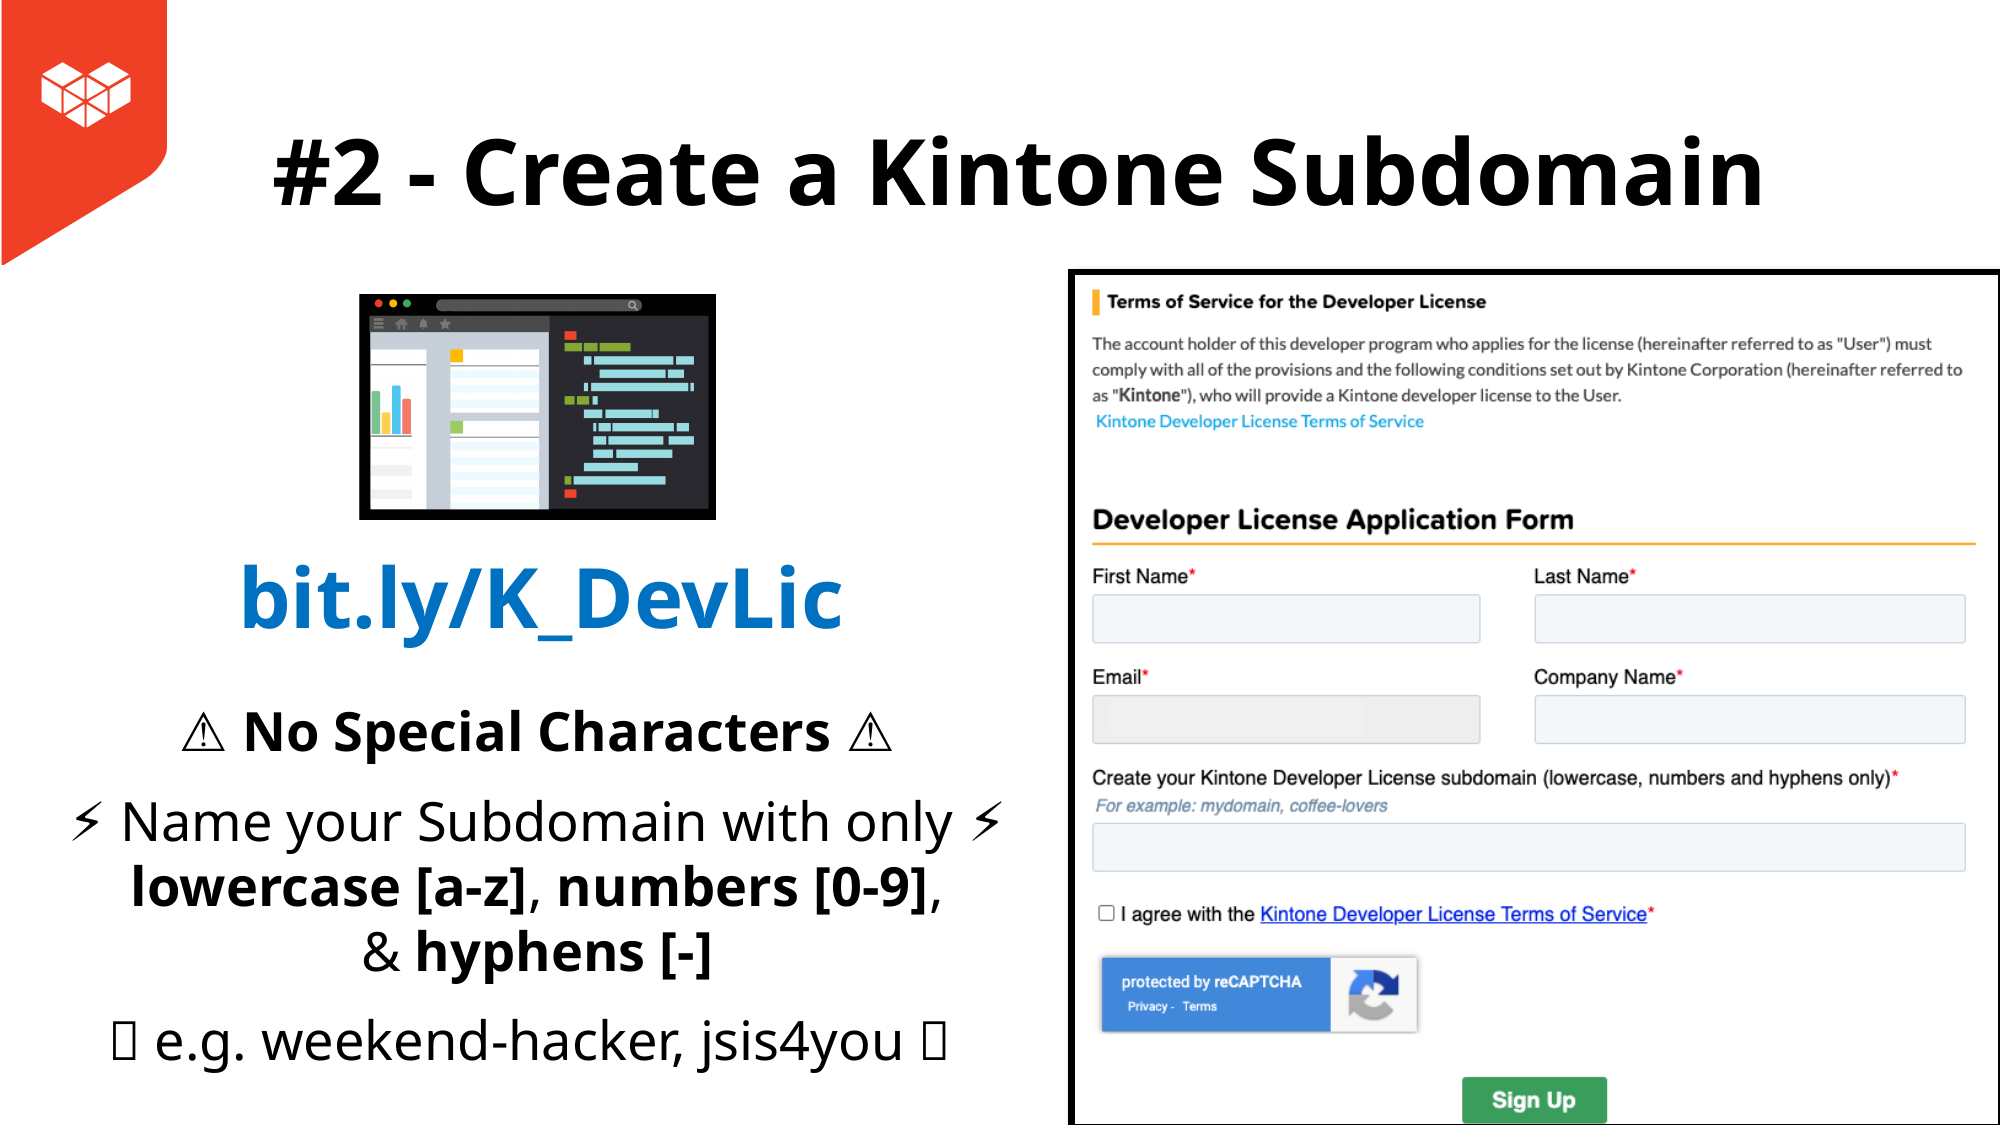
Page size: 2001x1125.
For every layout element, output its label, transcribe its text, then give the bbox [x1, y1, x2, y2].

text_box bit.ly/K_DevLic [0, 537, 1074, 653]
title #2 - Create a Kintone Subdomain [137, 59, 1863, 278]
picture [1074, 274, 1998, 1125]
text_box ⚠️ No Special Characters ⚠️ ⚡ Name your Subdomain with only ⚡ lowercase [a-z], numbers [0-9], & hyphens [-] ✅ e.g. weekend-hacker, jsis4you ✅ [0, 689, 1074, 1080]
picture [359, 294, 716, 520]
picture [0, 0, 167, 265]
